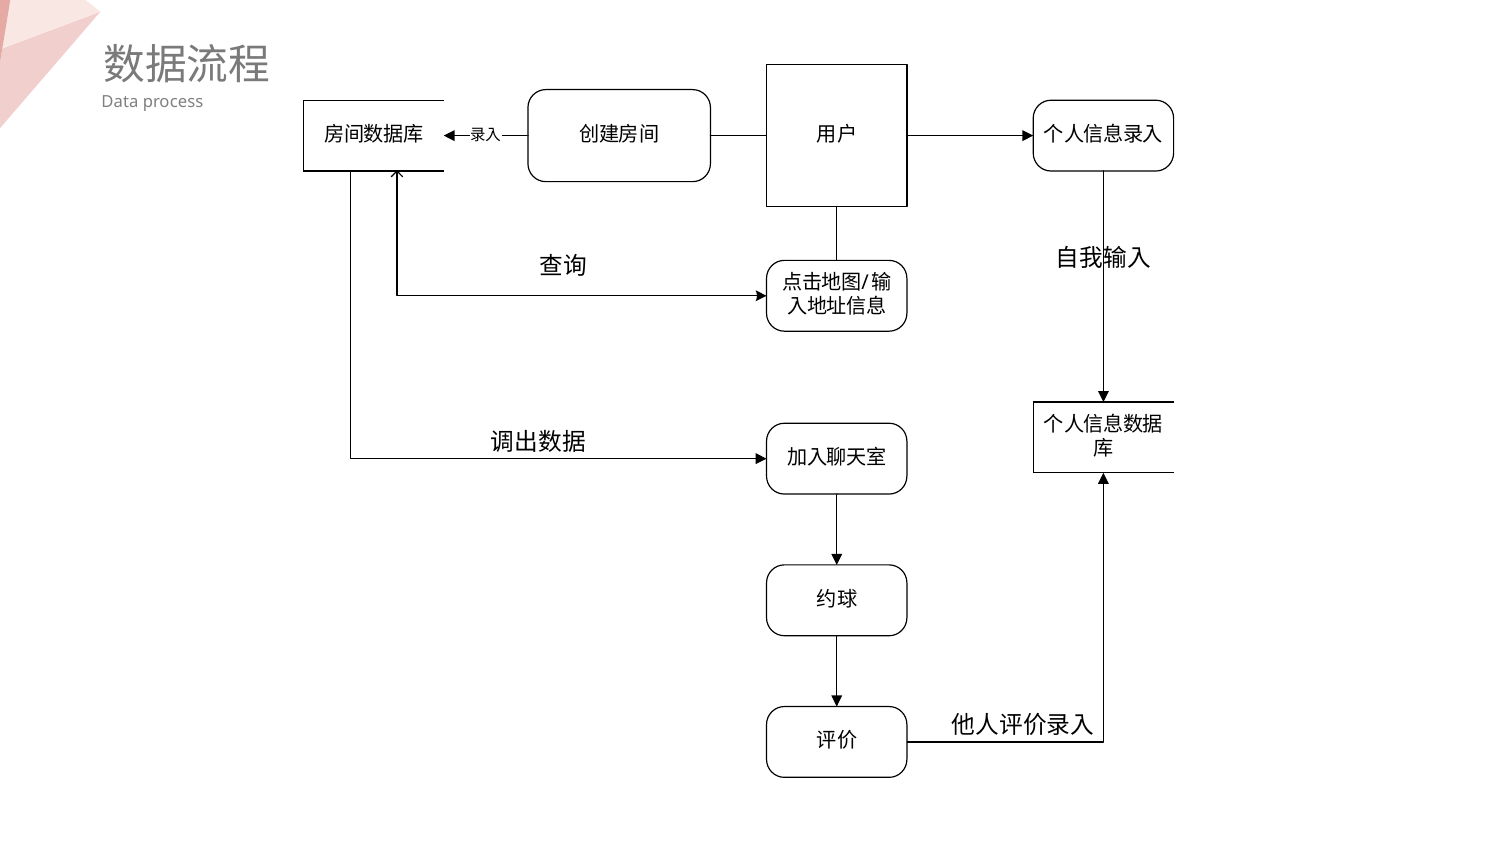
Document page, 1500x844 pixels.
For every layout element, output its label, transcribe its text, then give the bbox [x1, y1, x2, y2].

text_box Data process [104, 83, 210, 119]
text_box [216, 0, 1399, 844]
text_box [0, 0, 101, 131]
text_box 数据流程 [104, 30, 210, 83]
